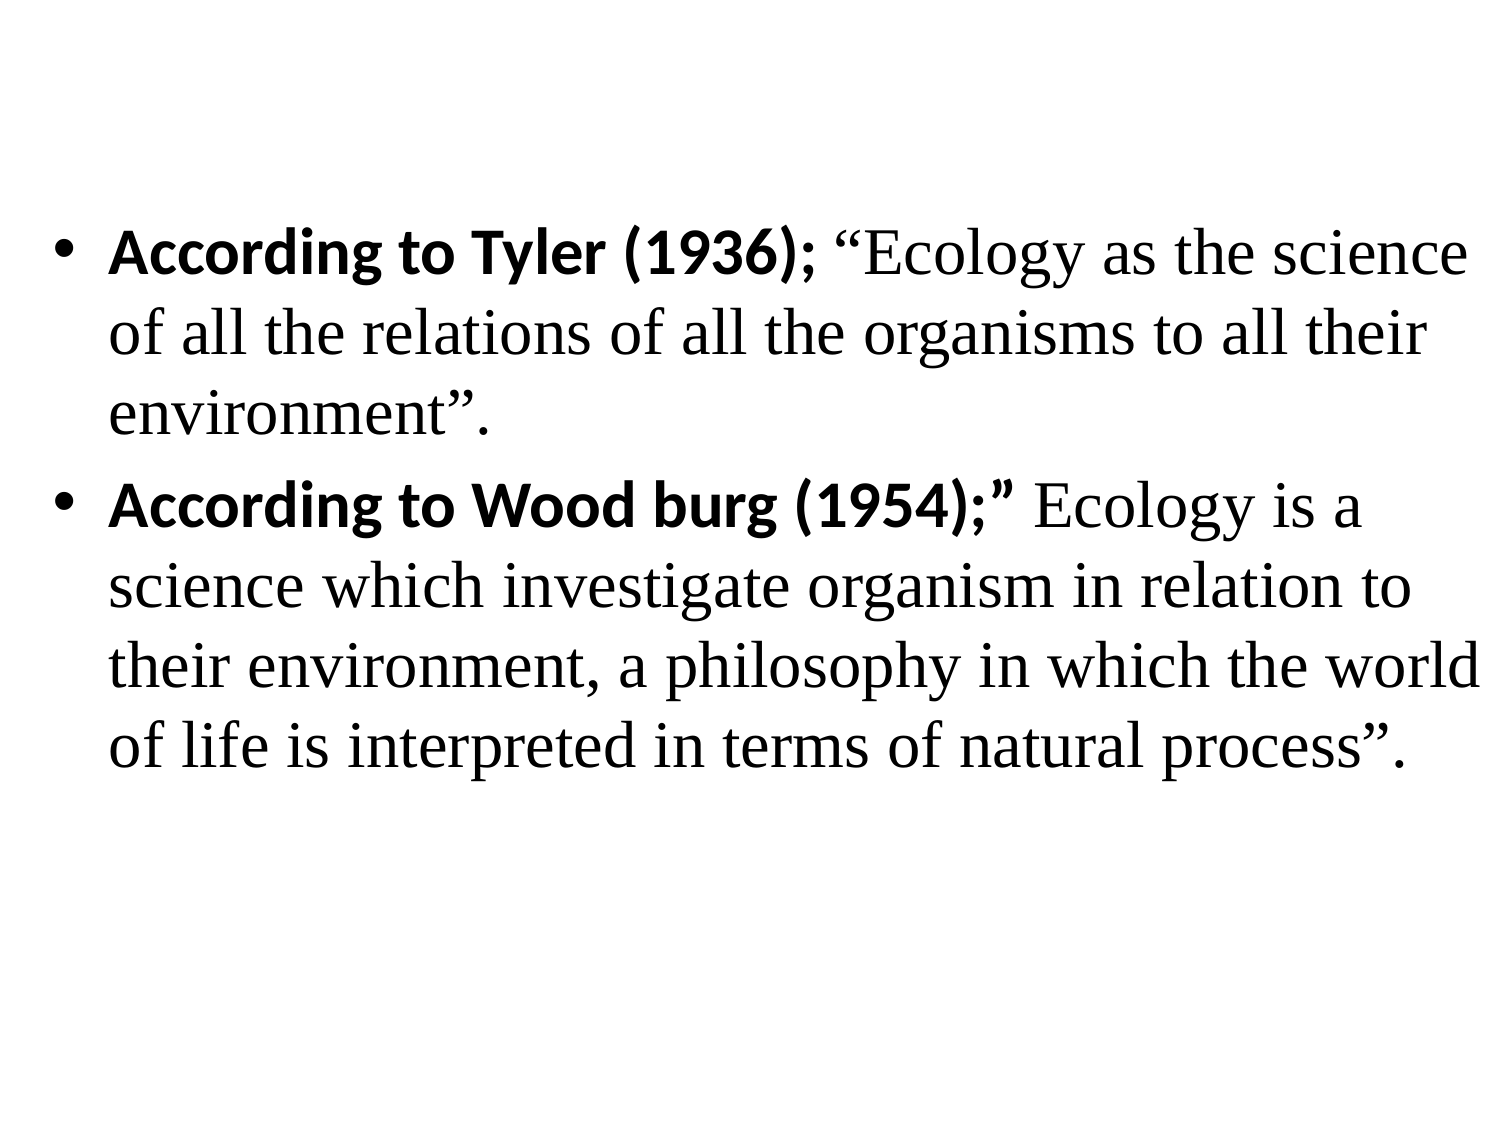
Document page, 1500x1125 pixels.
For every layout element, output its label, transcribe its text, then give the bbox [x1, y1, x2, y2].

list According to Tyler (1936); “Ecology as the science of all the relations of all the organisms to all their environment”. According to Wood burg (1954);” Ecology is a science which investigate organism in relation to their environment, a philosophy in which the world of life is interpreted in terms of natural process”. [37, 200, 1500, 1043]
